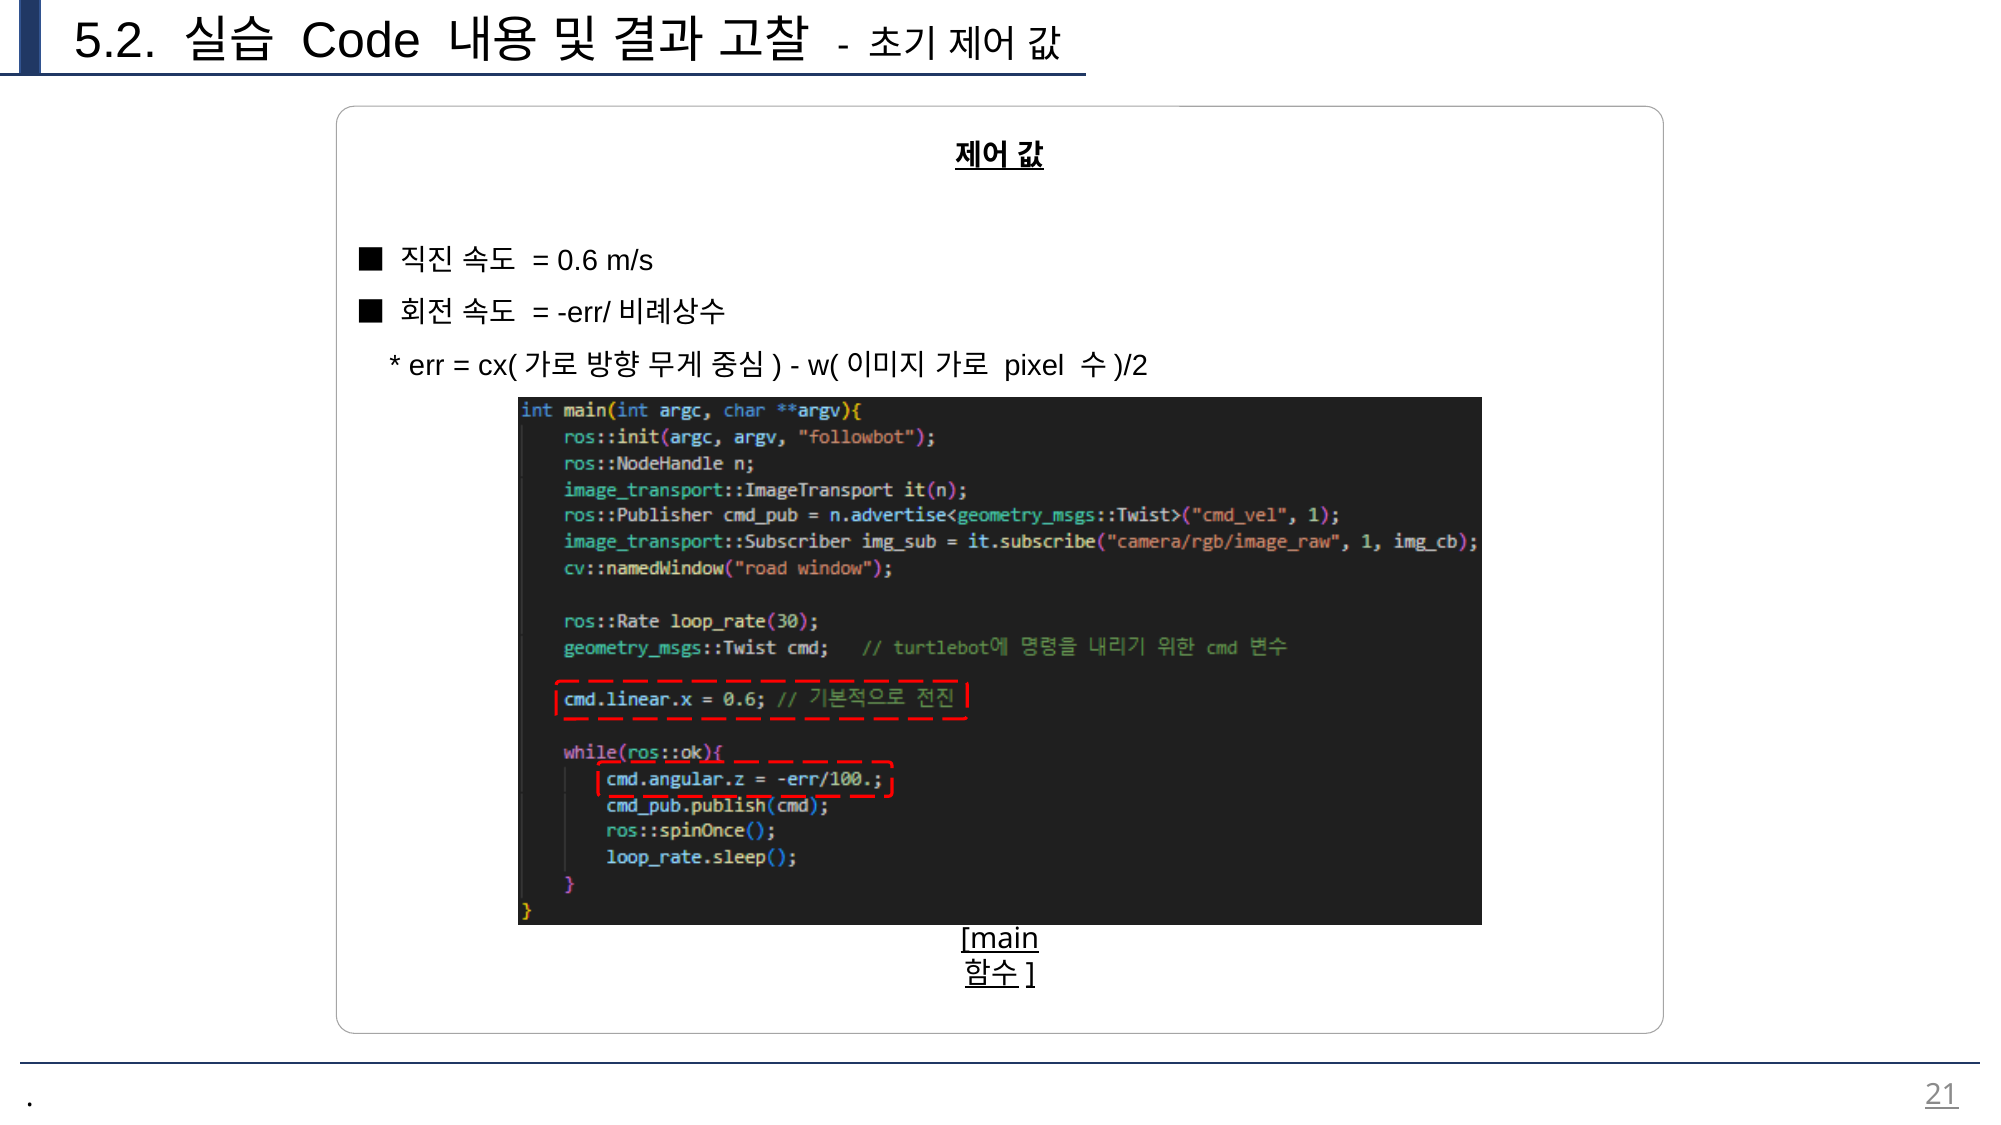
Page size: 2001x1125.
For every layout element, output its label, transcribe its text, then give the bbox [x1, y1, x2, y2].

text_box . [11, 1069, 49, 1120]
slide_number 21 [1883, 1065, 2000, 1125]
text_box [19, 0, 41, 73]
text_box 5.2. 실습 Code 내용 및 결과 고찰 - 초기 제어 값 [59, 0, 1178, 75]
picture [518, 397, 1482, 925]
text_box [main 함수] [913, 925, 1087, 997]
text_box 제어 값 ■ 직진 속도 = 0.6 m/s ■ 회전 속도 = -err/비례상수 * err = cx(가로 방향 무게 중심) - w(이미지 가로 pixel 수)/2 [335, 105, 1664, 1034]
